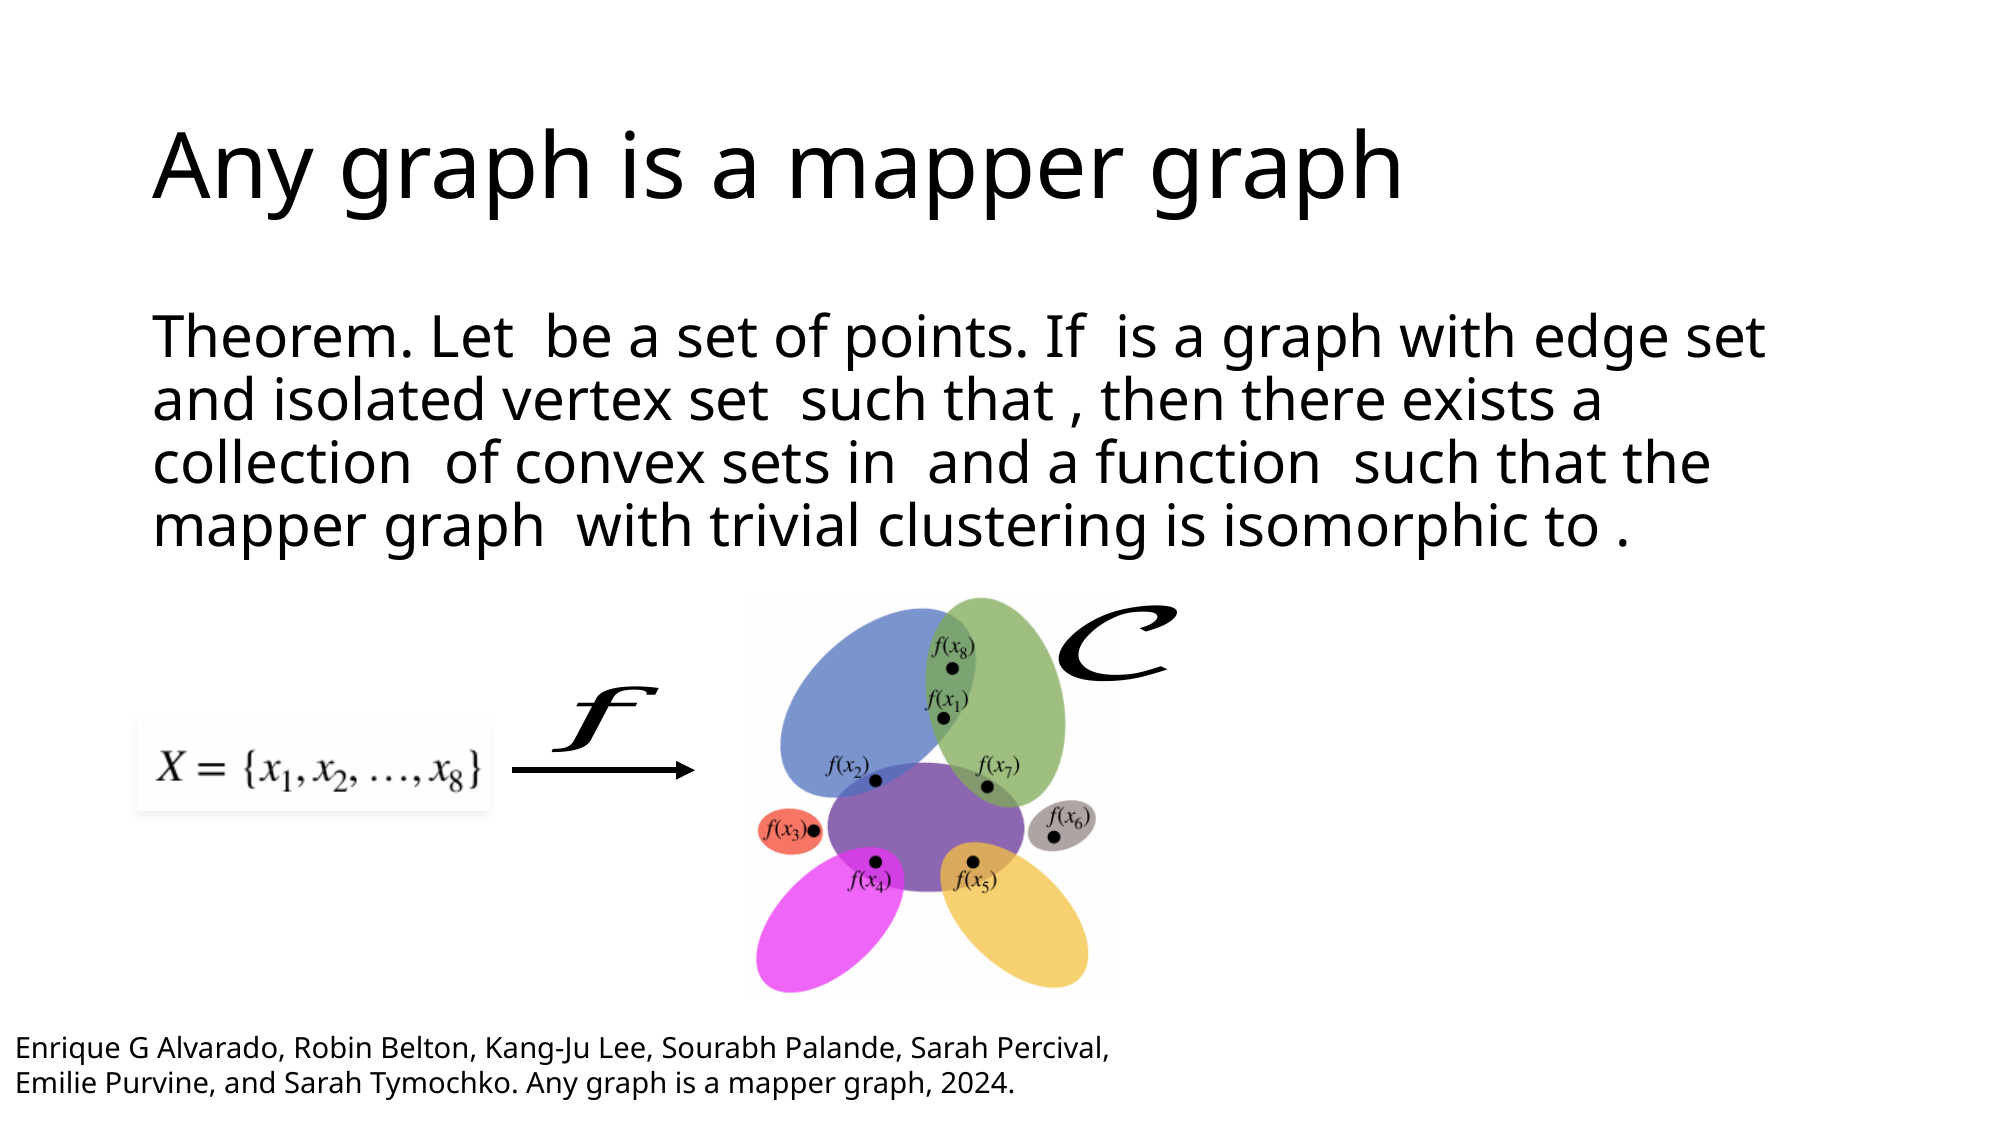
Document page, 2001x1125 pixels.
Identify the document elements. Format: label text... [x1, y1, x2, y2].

text_box Enrique G Alvarado, Robin Belton, Kang-Ju Lee, Sourabh Palande, Sarah Percival, Emilie Purvine, and Sarah Tymochko. Any graph is a mapper graph, 2024. [0, 1022, 1143, 1107]
picture [136, 715, 490, 811]
picture [744, 594, 1119, 999]
title Any graph is a mapper graph [137, 59, 1863, 278]
